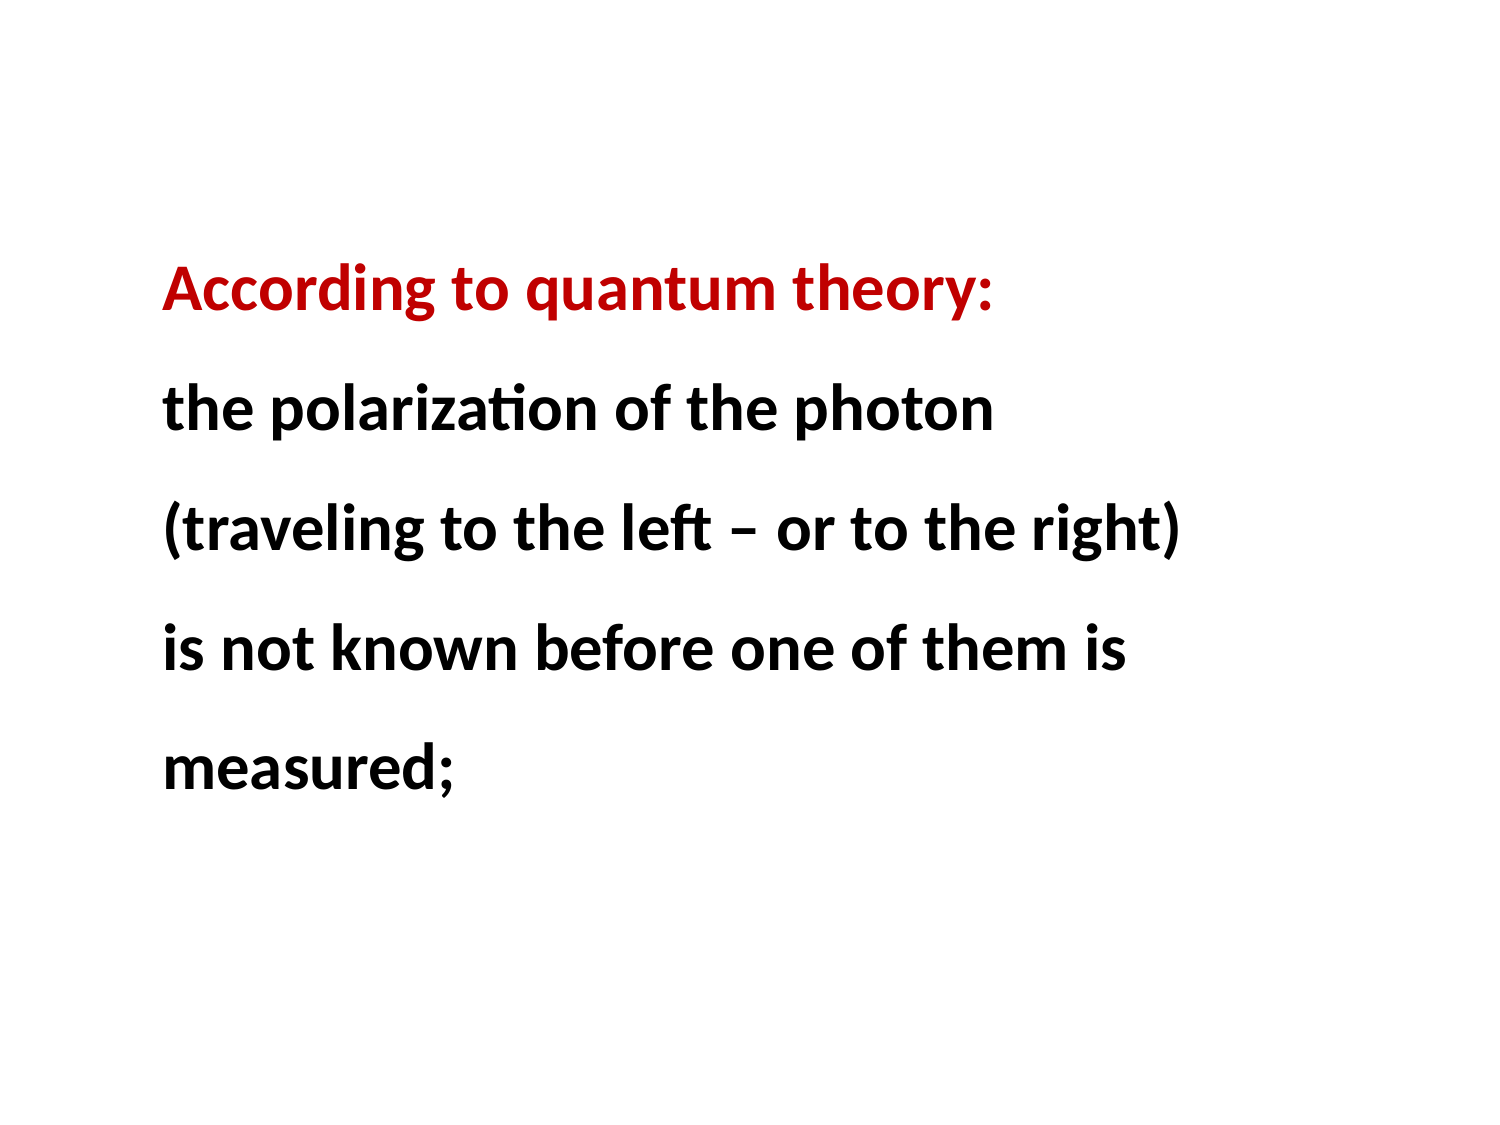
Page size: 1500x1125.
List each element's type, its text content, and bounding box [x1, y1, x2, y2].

text_box According to quantum theory: the polarization of the photon (traveling to the left – or to the right) is not known before one of them is measured; [147, 196, 1255, 811]
